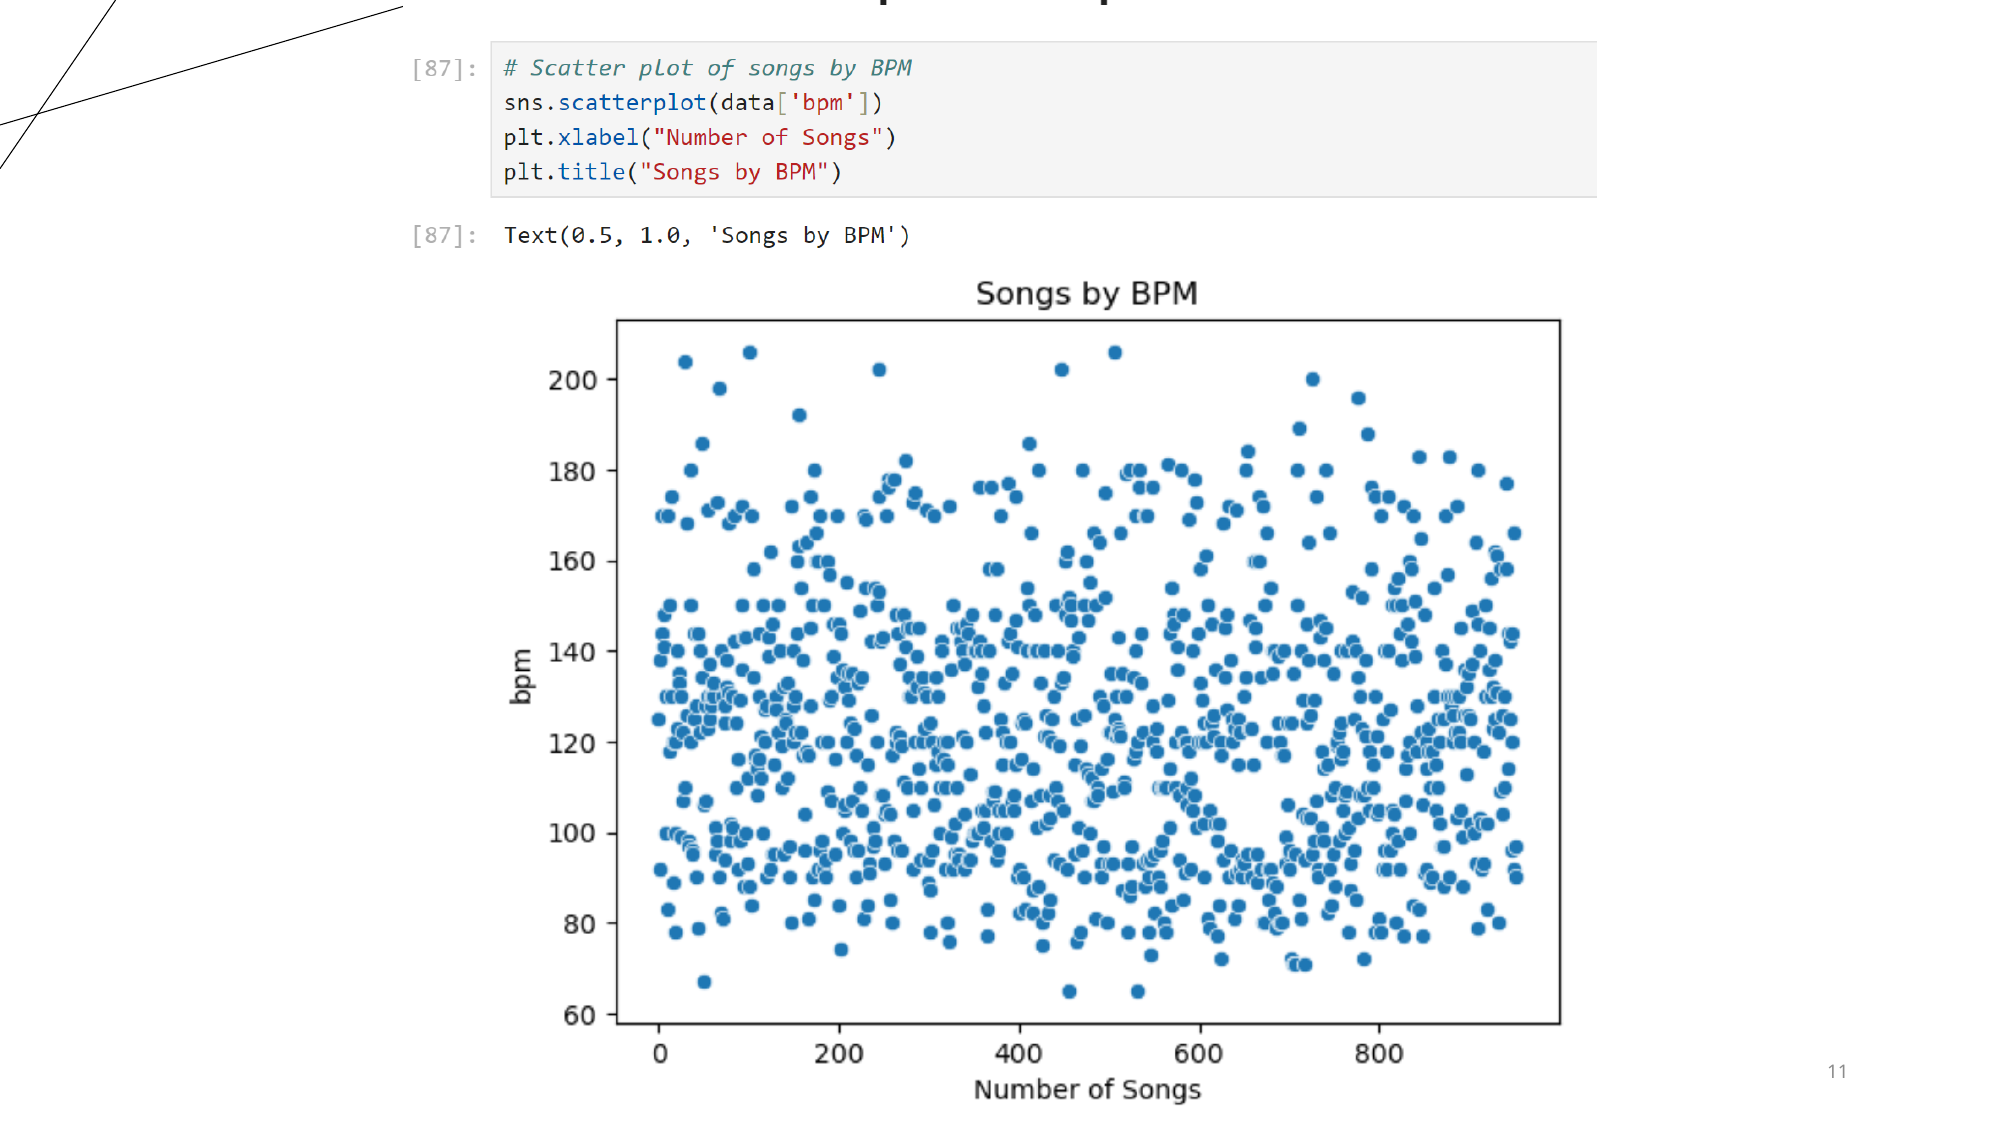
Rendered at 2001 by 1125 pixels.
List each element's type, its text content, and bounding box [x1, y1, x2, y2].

picture [403, 0, 1597, 1125]
slide_number 11 [1701, 1042, 1864, 1103]
